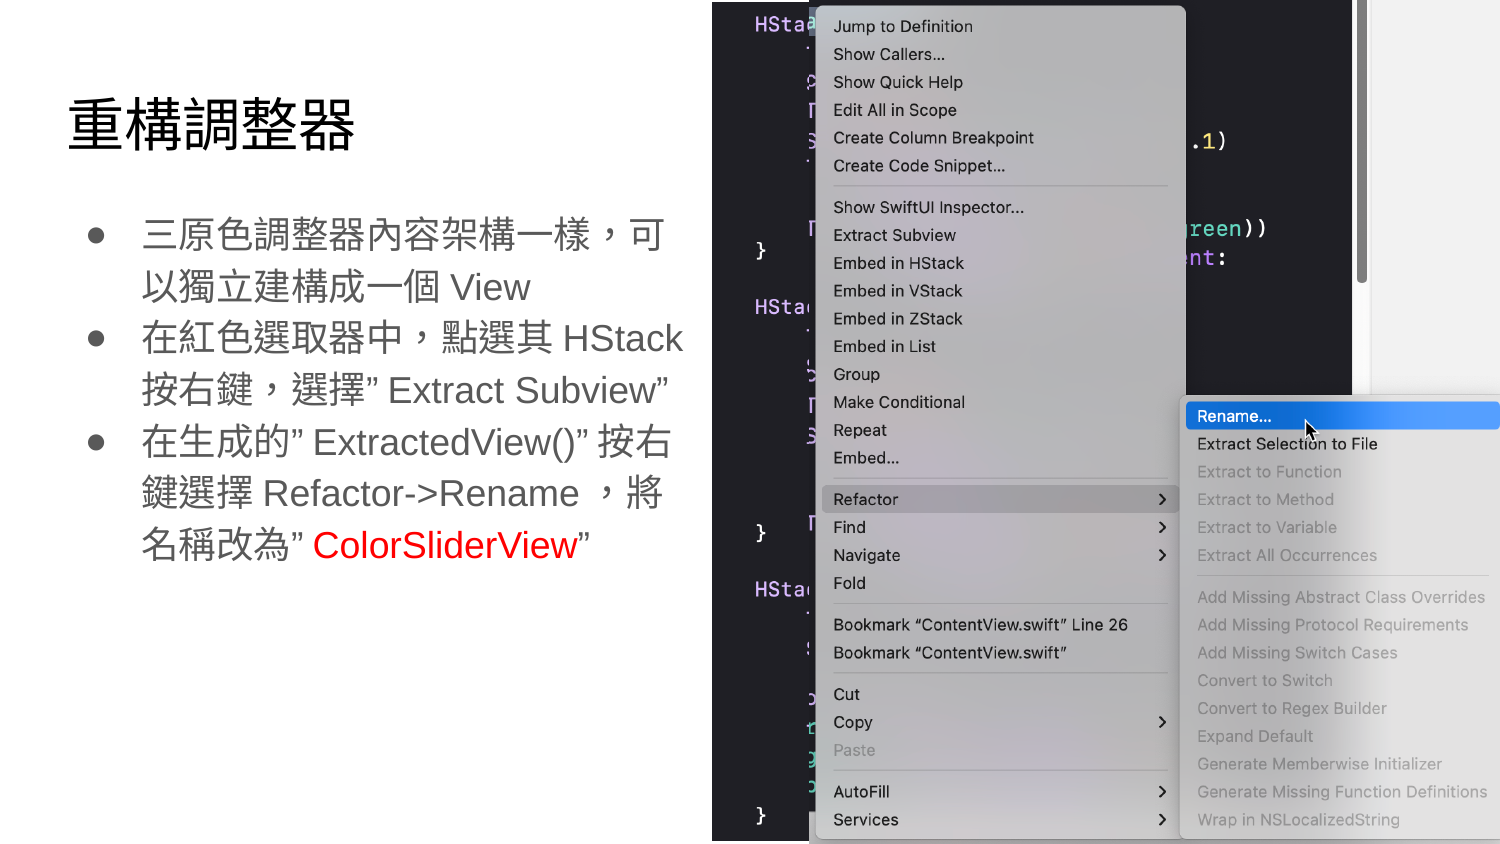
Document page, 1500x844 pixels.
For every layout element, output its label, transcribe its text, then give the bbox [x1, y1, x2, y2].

title 重構調整器 [51, 72, 707, 167]
list 三原色調整器內容架構一樣，可以獨立建構成一個View 在紅色選取器中，點選其HStack按右鍵，選擇”Extract Subview” 在生成的”ExtractedView()”按右鍵選擇Refactor->Rename，將名稱改為”ColorSliderView” [51, 189, 707, 750]
picture [712, 0, 1500, 844]
